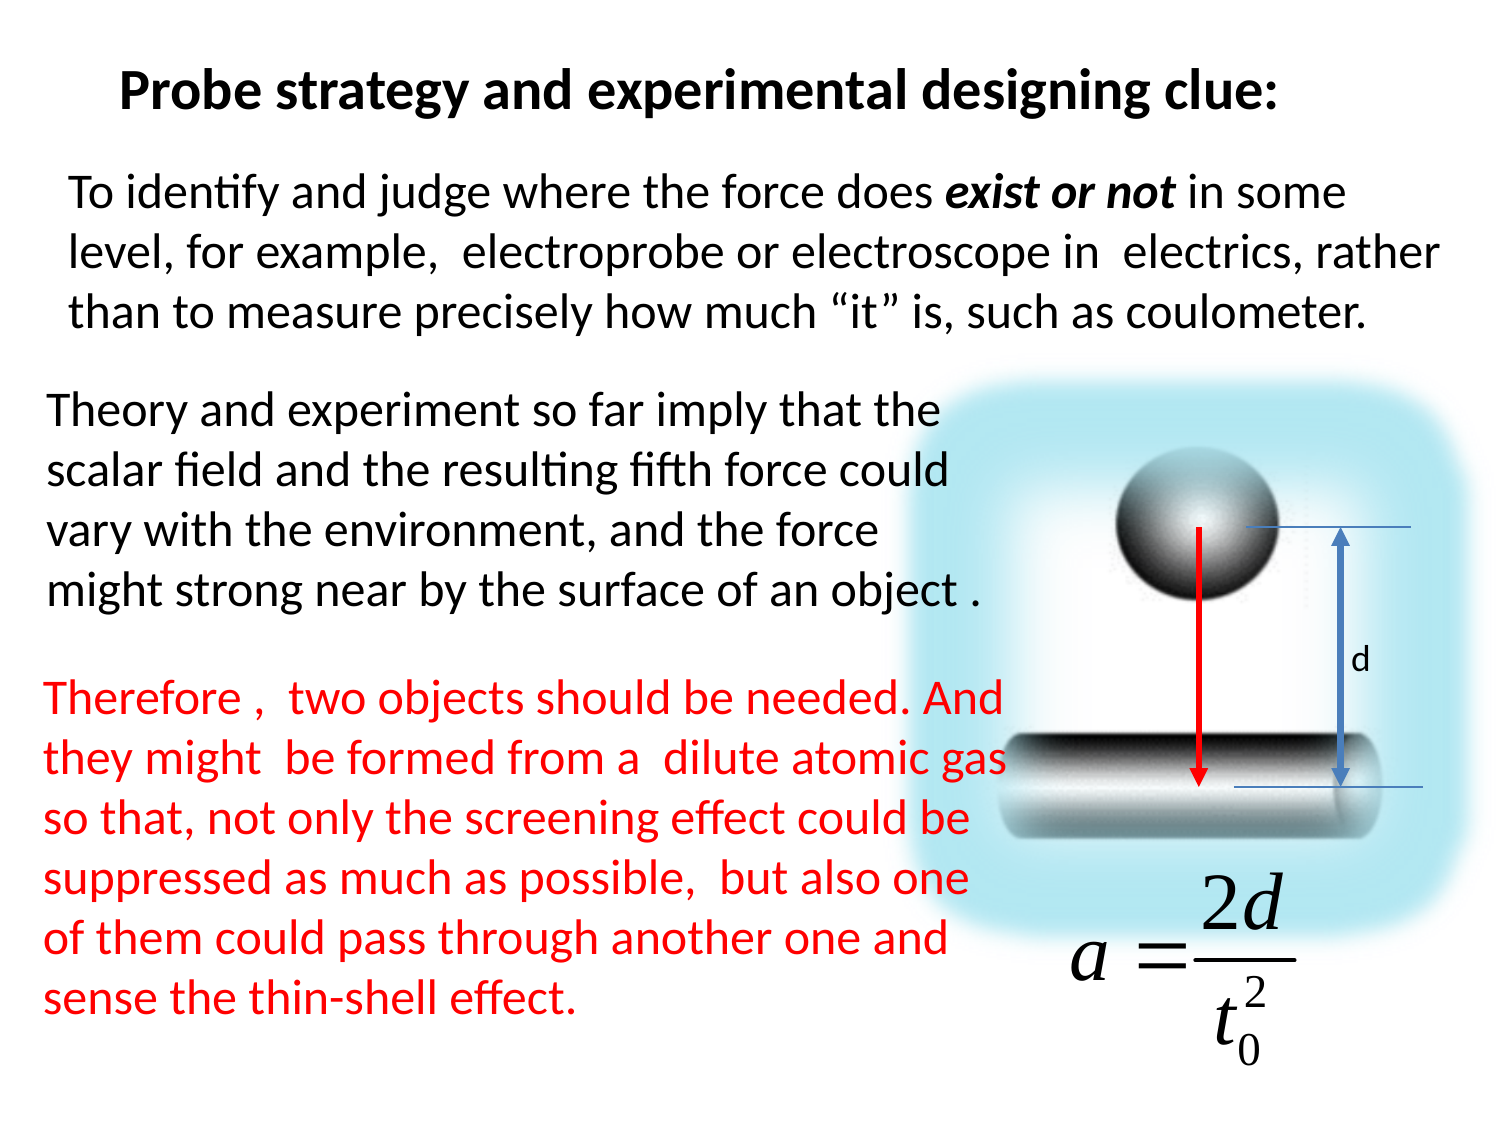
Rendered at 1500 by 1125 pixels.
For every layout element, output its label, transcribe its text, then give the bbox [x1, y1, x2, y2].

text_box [1056, 851, 1309, 1083]
text_box To identify and judge where the force does exist or not in some level, for example, electroprobe or electroscope in electrics, rather than to measure precisely how much “it” is, such as coulometer. [53, 151, 1459, 346]
text_box Theory and experiment so far imply that the scalar field and the resulting fifth force could vary with the environment, and the force might strong near by the surface of an object . [31, 369, 867, 624]
picture [872, 349, 1500, 976]
text_box Probe strategy and experimental designing clue: [104, 43, 1424, 129]
text_box Therefore , two objects should be needed. And they might be formed from a dilute atomic gas so that, not only the screening effect could be suppressed as much as possible, but also one of them could pass through another one and sense the thin-shell effect. [28, 656, 1034, 1032]
